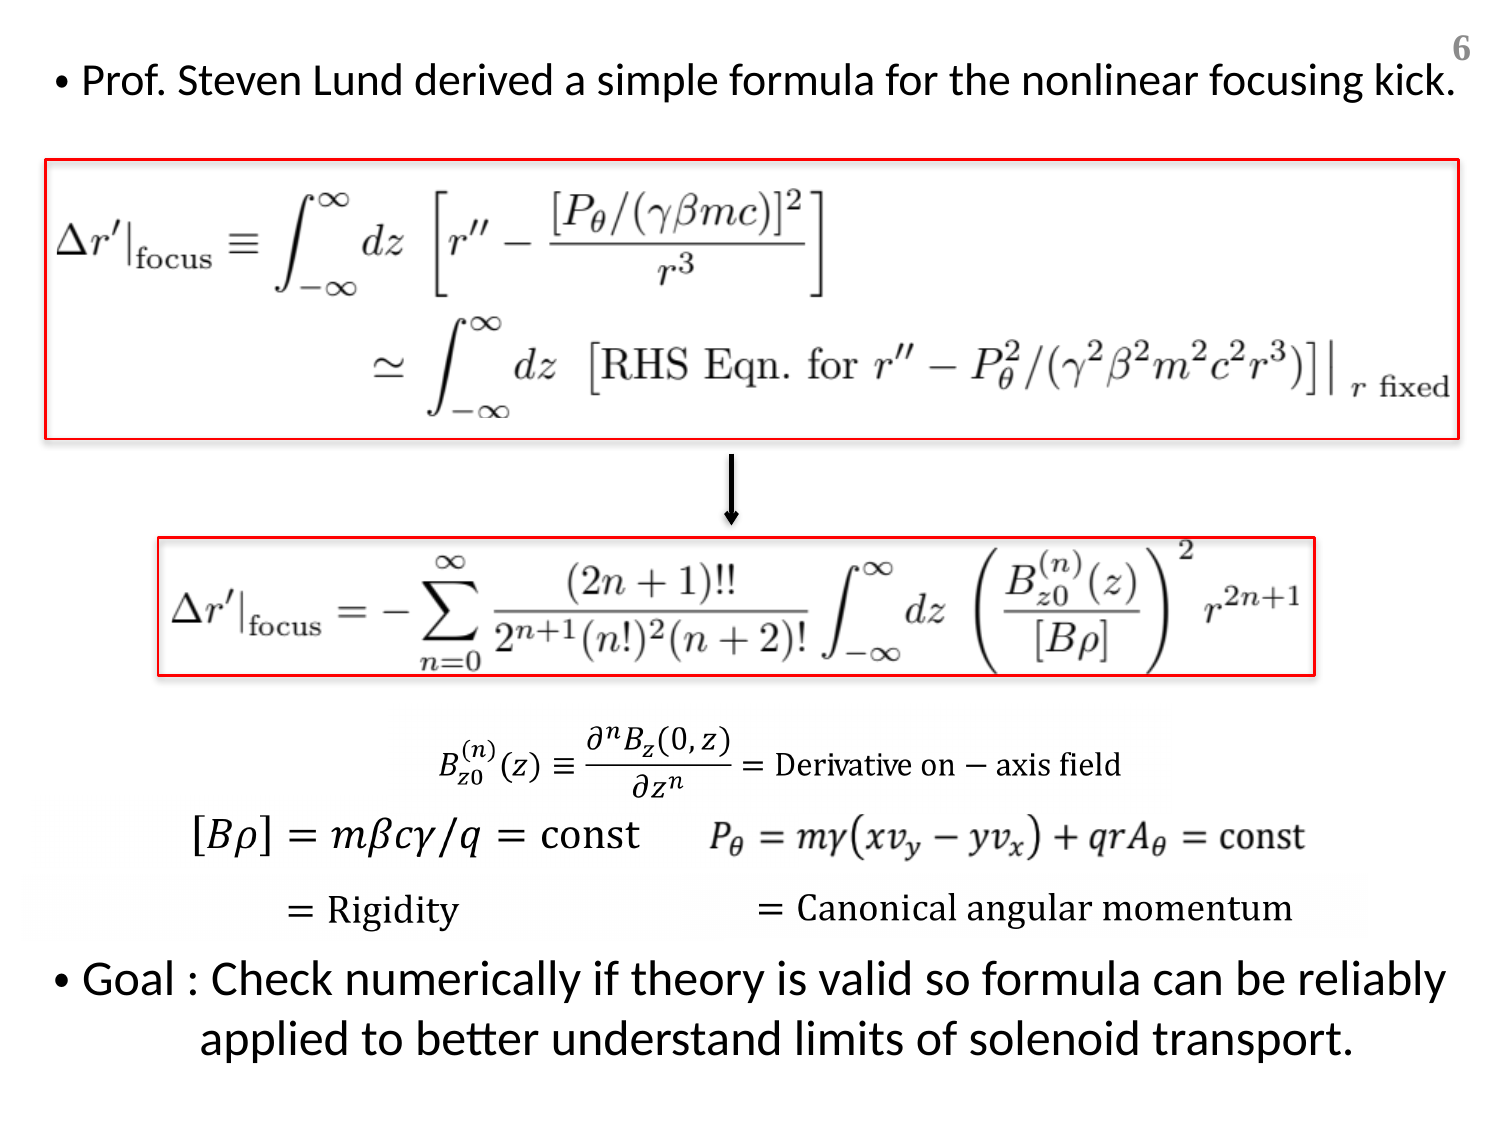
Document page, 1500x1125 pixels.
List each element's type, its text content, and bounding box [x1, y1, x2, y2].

text_box ・Prof. Steven Lund derived a simple formula for the nonlinear focusing kick. [40, 41, 1473, 112]
text_box [1301, 537, 1316, 676]
picture [56, 187, 1451, 418]
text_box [21, 873, 677, 941]
text_box [157, 537, 169, 676]
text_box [681, 873, 1368, 939]
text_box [388, 702, 1173, 814]
slide_number 6 [1136, 15, 1487, 75]
text_box [45, 159, 1459, 440]
text_box ・Goal : Check numerically if theory is valid so formula can be reliably applied to better understand limits of solenoid transport. [38, 937, 1463, 1073]
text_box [31, 795, 589, 868]
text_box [594, 809, 1420, 889]
picture [171, 537, 1300, 676]
